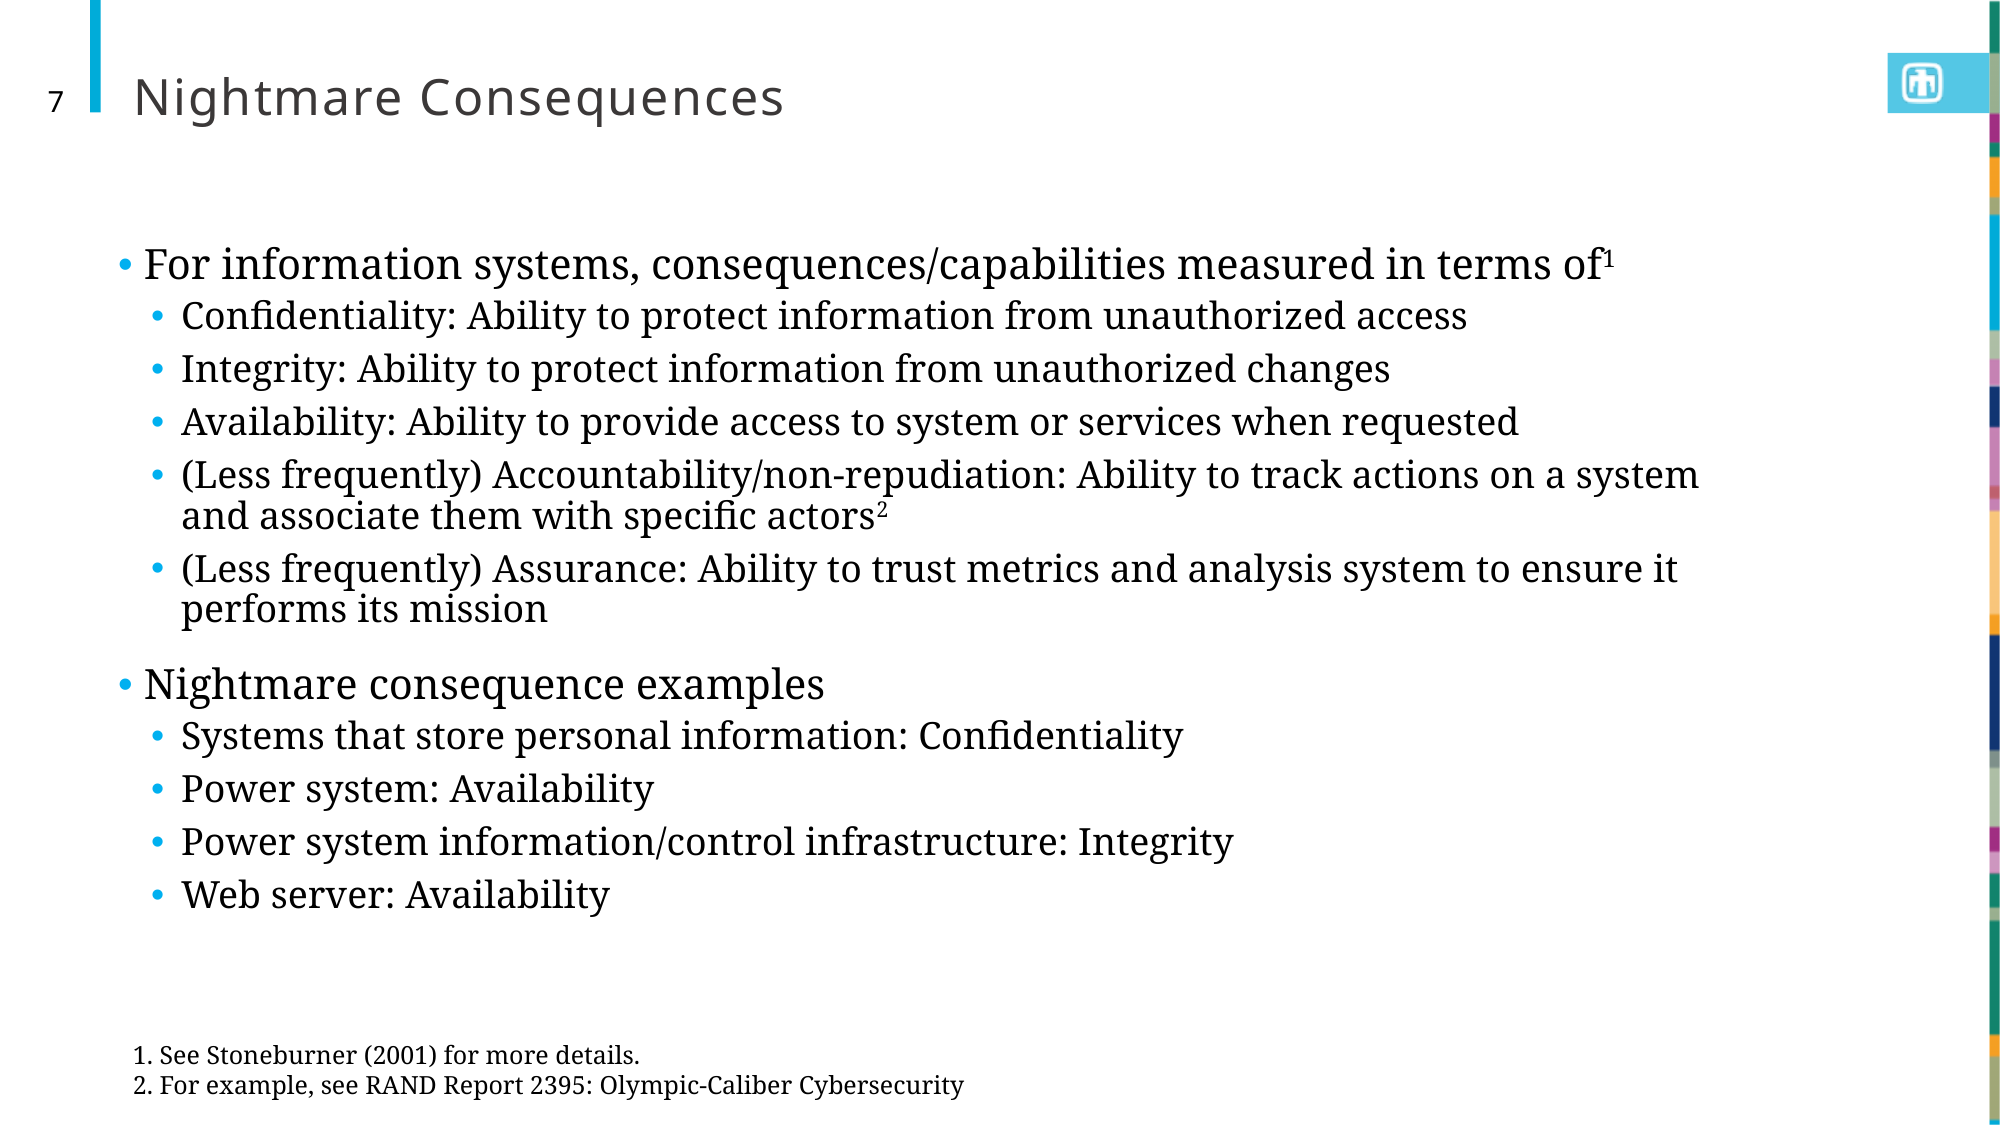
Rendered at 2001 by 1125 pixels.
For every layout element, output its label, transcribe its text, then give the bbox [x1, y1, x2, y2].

text_box 1. See Stoneburner (2001) for more details. 2. For example, see RAND Report 2395: Olympic-Caliber Cybersecurity [118, 1032, 1421, 1107]
picture [1990, 330, 1999, 1120]
slide_number 7 [10, 73, 80, 133]
list For information systems, consequences/capabilities measured in terms of1 Confidentiality: Ability to protect information from unauthorized access Integrity: Ability to protect information from unauthorized changes Availability: Ability to provide access to system or services when requested (Less frequently) Accountability/non-repudiation: Ability to track actions on a system and associate them with specific actors2 (Less frequently) Assurance: Ability to trust metrics and analysis system to ensure it performs its mission Nightmare consequence examples Systems that store personal information: Confidentiality Power system: Availability Power system information/control infrastructure: Integrity Web server: Availability [118, 236, 1769, 971]
title Nightmare Consequences [118, 39, 1769, 133]
picture [1901, 62, 1944, 104]
picture [1990, 1, 1999, 215]
